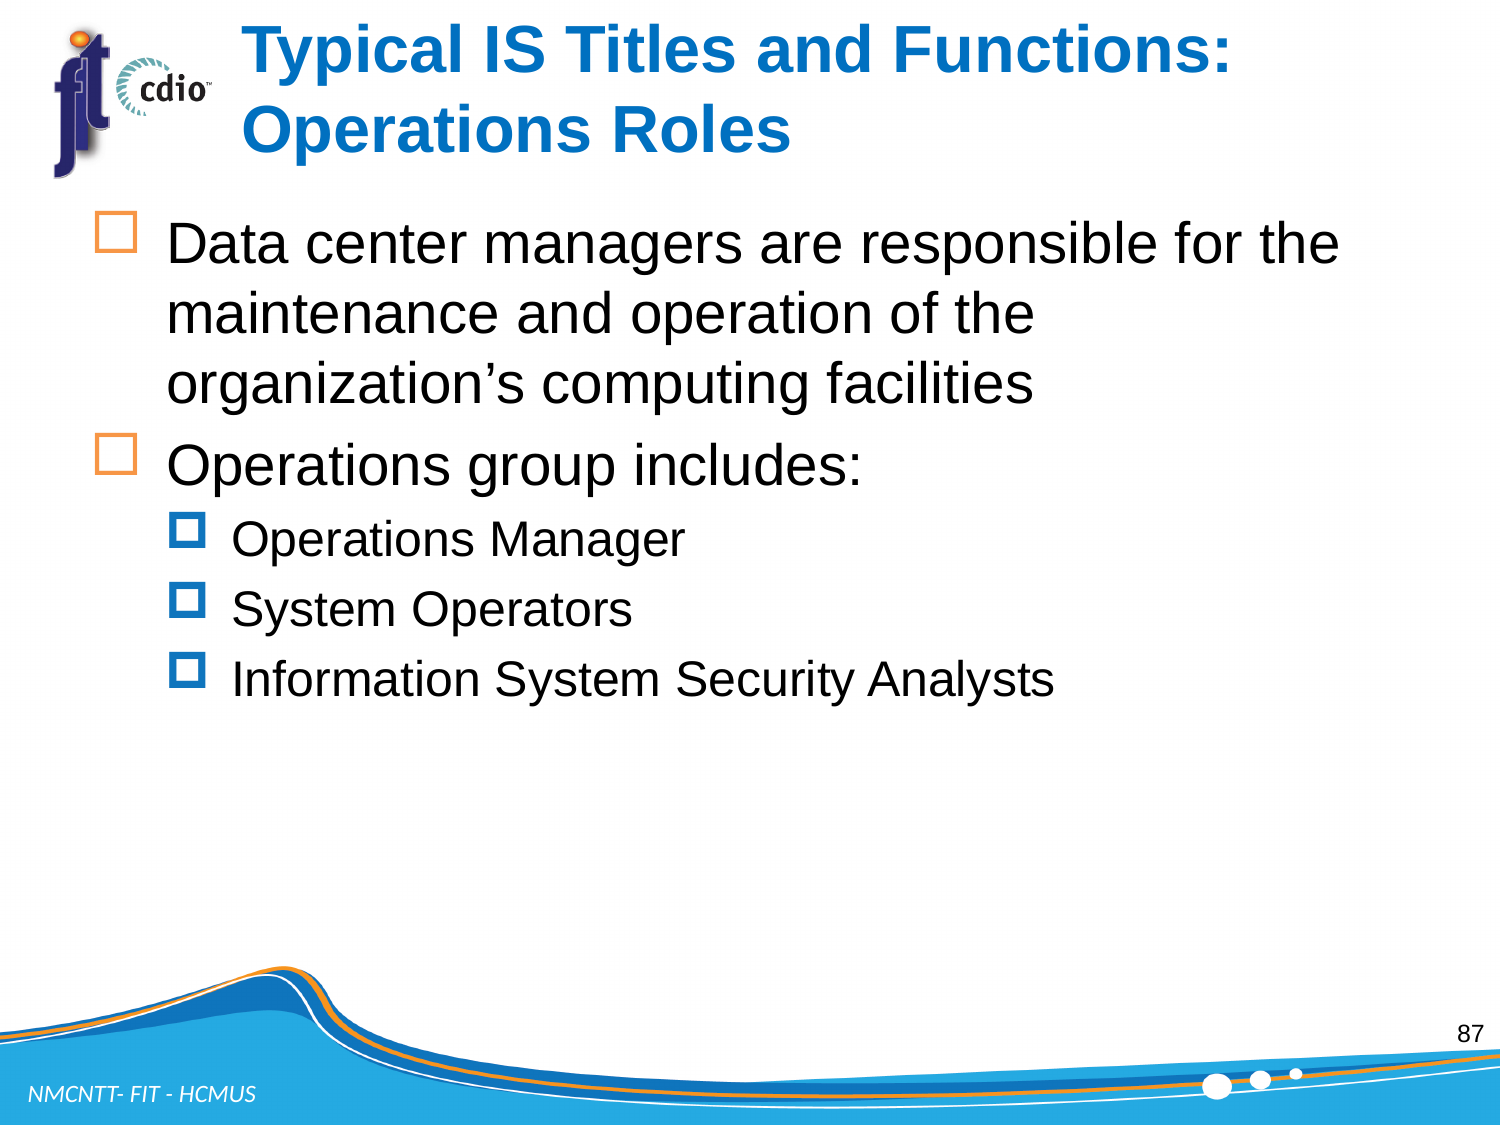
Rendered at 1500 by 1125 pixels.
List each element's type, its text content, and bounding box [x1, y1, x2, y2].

slide_number 87 [1149, 1002, 1500, 1063]
text_box NMCNTT- FIT - HCMUS [12, 1062, 488, 1123]
list Data center managers are responsible for the maintenance and operation of the organization’s computing facilities Operations group includes: Operations Manager System Operators Information System Security Analysts [75, 197, 1425, 977]
title Typical IS Titles and Functions: Operations Roles [226, 6, 1425, 166]
picture [0, 0, 1500, 1125]
